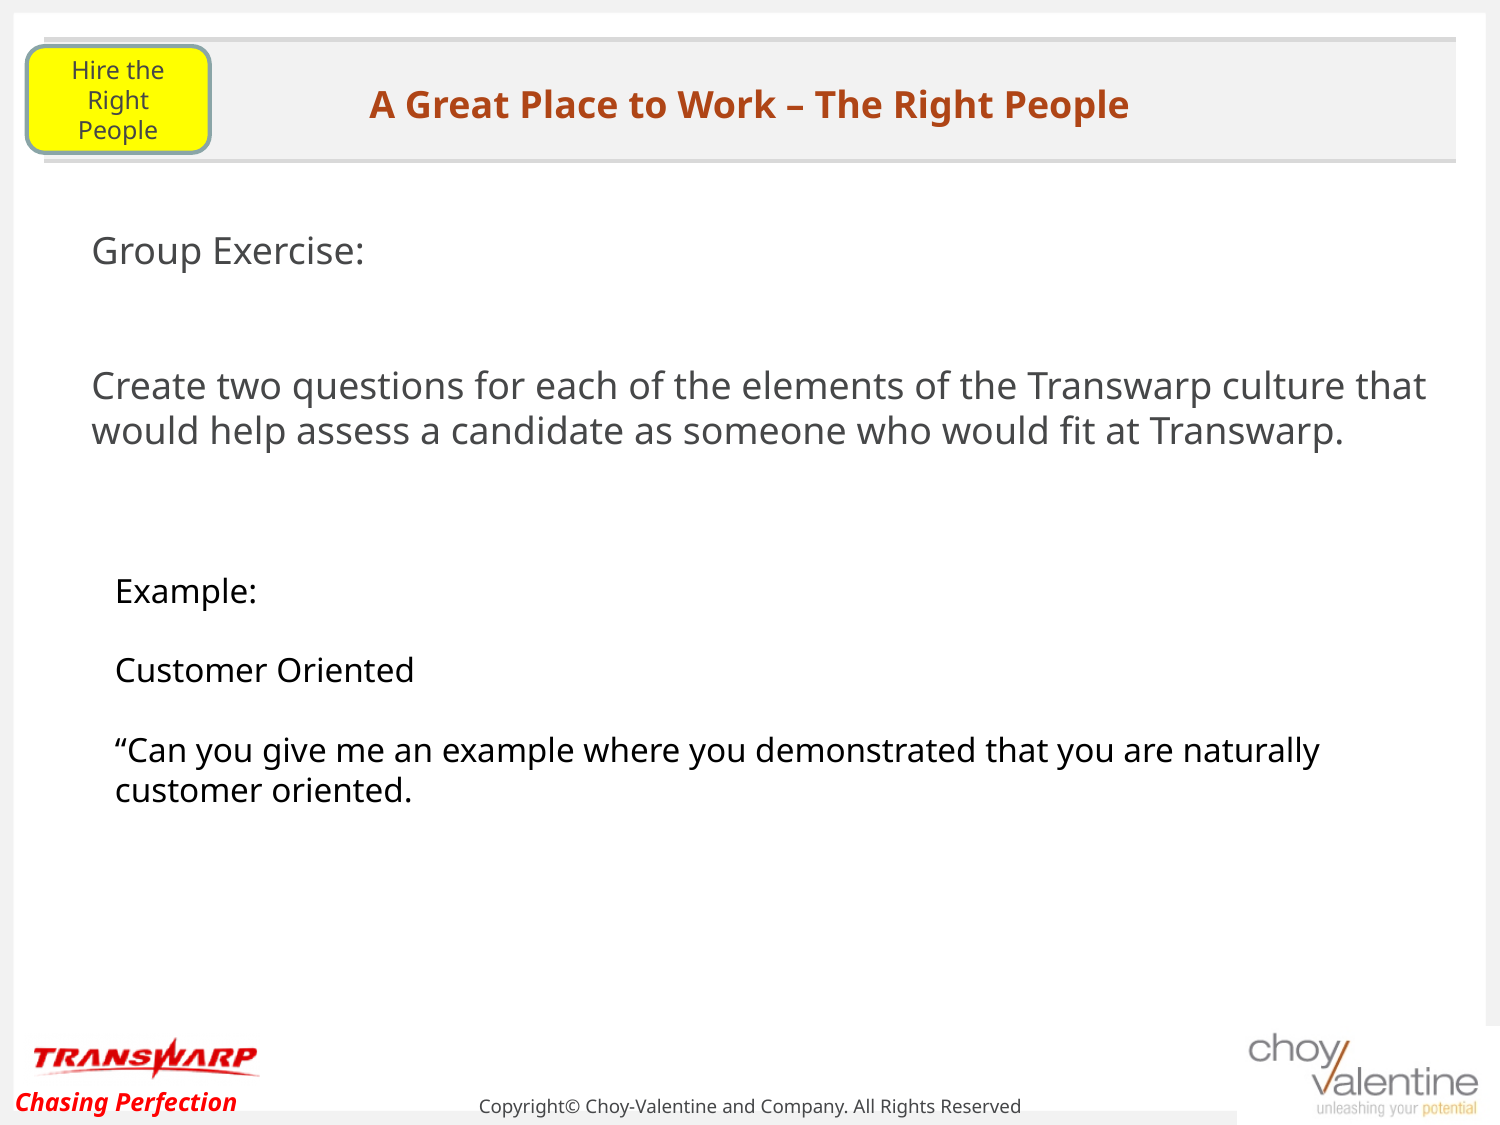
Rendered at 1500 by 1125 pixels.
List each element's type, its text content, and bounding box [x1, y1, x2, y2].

title A Great Place to Work – The Right People [49, 44, 1451, 163]
picture [0, 0, 1500, 1125]
text_box Hire the Right People [24, 44, 212, 155]
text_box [0, 1033, 331, 1125]
text_box Group Exercise: Create two questions for each of the elements of the Transwarp culture that would help assess a candidate as someone who would fit at Transwarp. [76, 219, 1459, 460]
text_box Example: Customer Oriented “Can you give me an example where you demonstrated that you are naturally customer oriented. [100, 562, 1353, 817]
